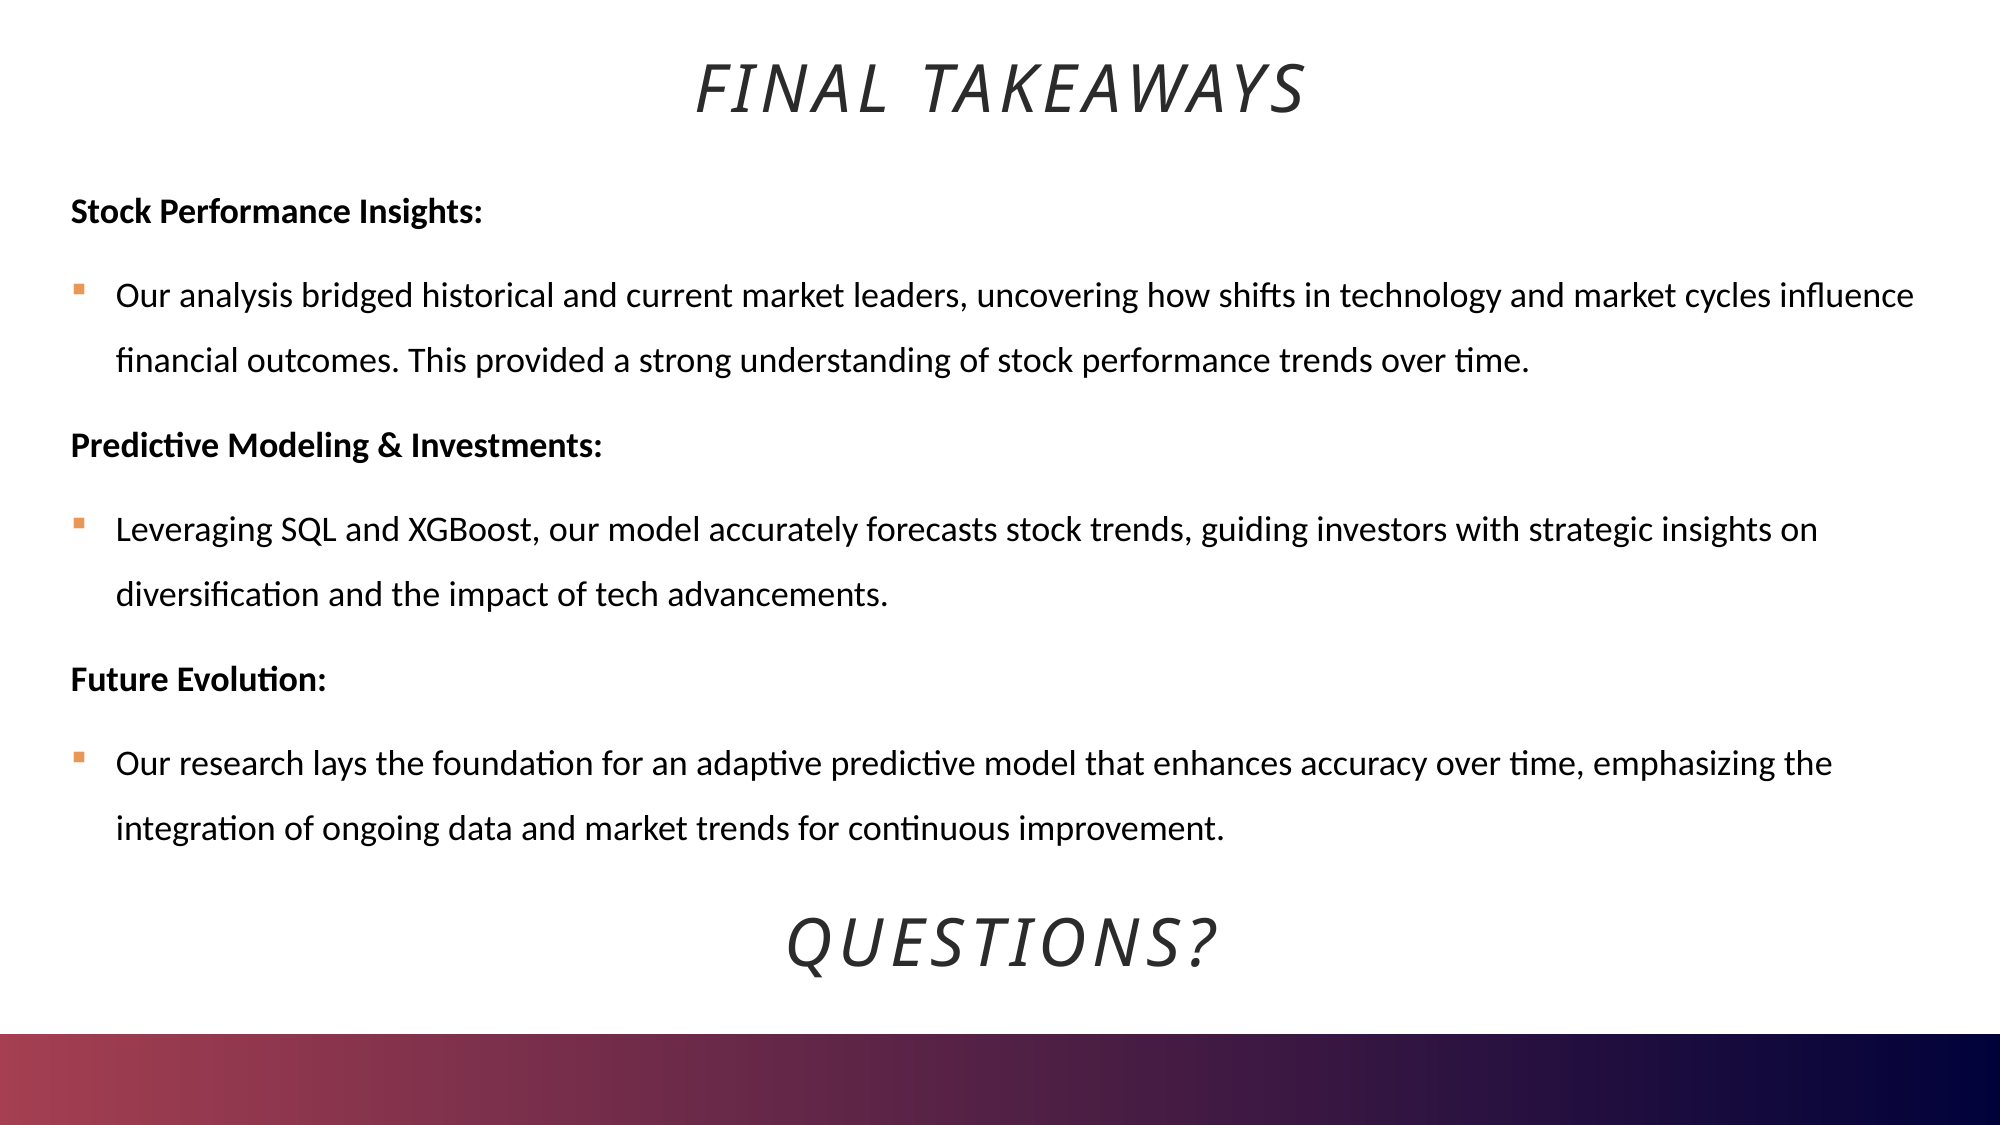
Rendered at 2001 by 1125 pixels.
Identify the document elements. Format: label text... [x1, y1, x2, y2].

text_box Questions? [137, 888, 1863, 1001]
title FINAL TAKEAWAYS [137, 34, 1863, 148]
list Stock Performance Insights: Our analysis bridged historical and current market leaders, uncovering how shifts in technology and market cycles influence financial outcomes. This provided a strong understanding of stock performance trends over time. Predictive Modeling & Investments: Leveraging SQL and XGBoost, our model accurately forecasts stock trends, guiding investors with strategic insights on diversification and the impact of tech advancements. Future Evolution: Our research lays the foundation for an adaptive predictive model that enhances accuracy over time, emphasizing the integration of ongoing data and market trends for continuous improvement. [55, 158, 1950, 856]
text_box [0, 1033, 2000, 1125]
